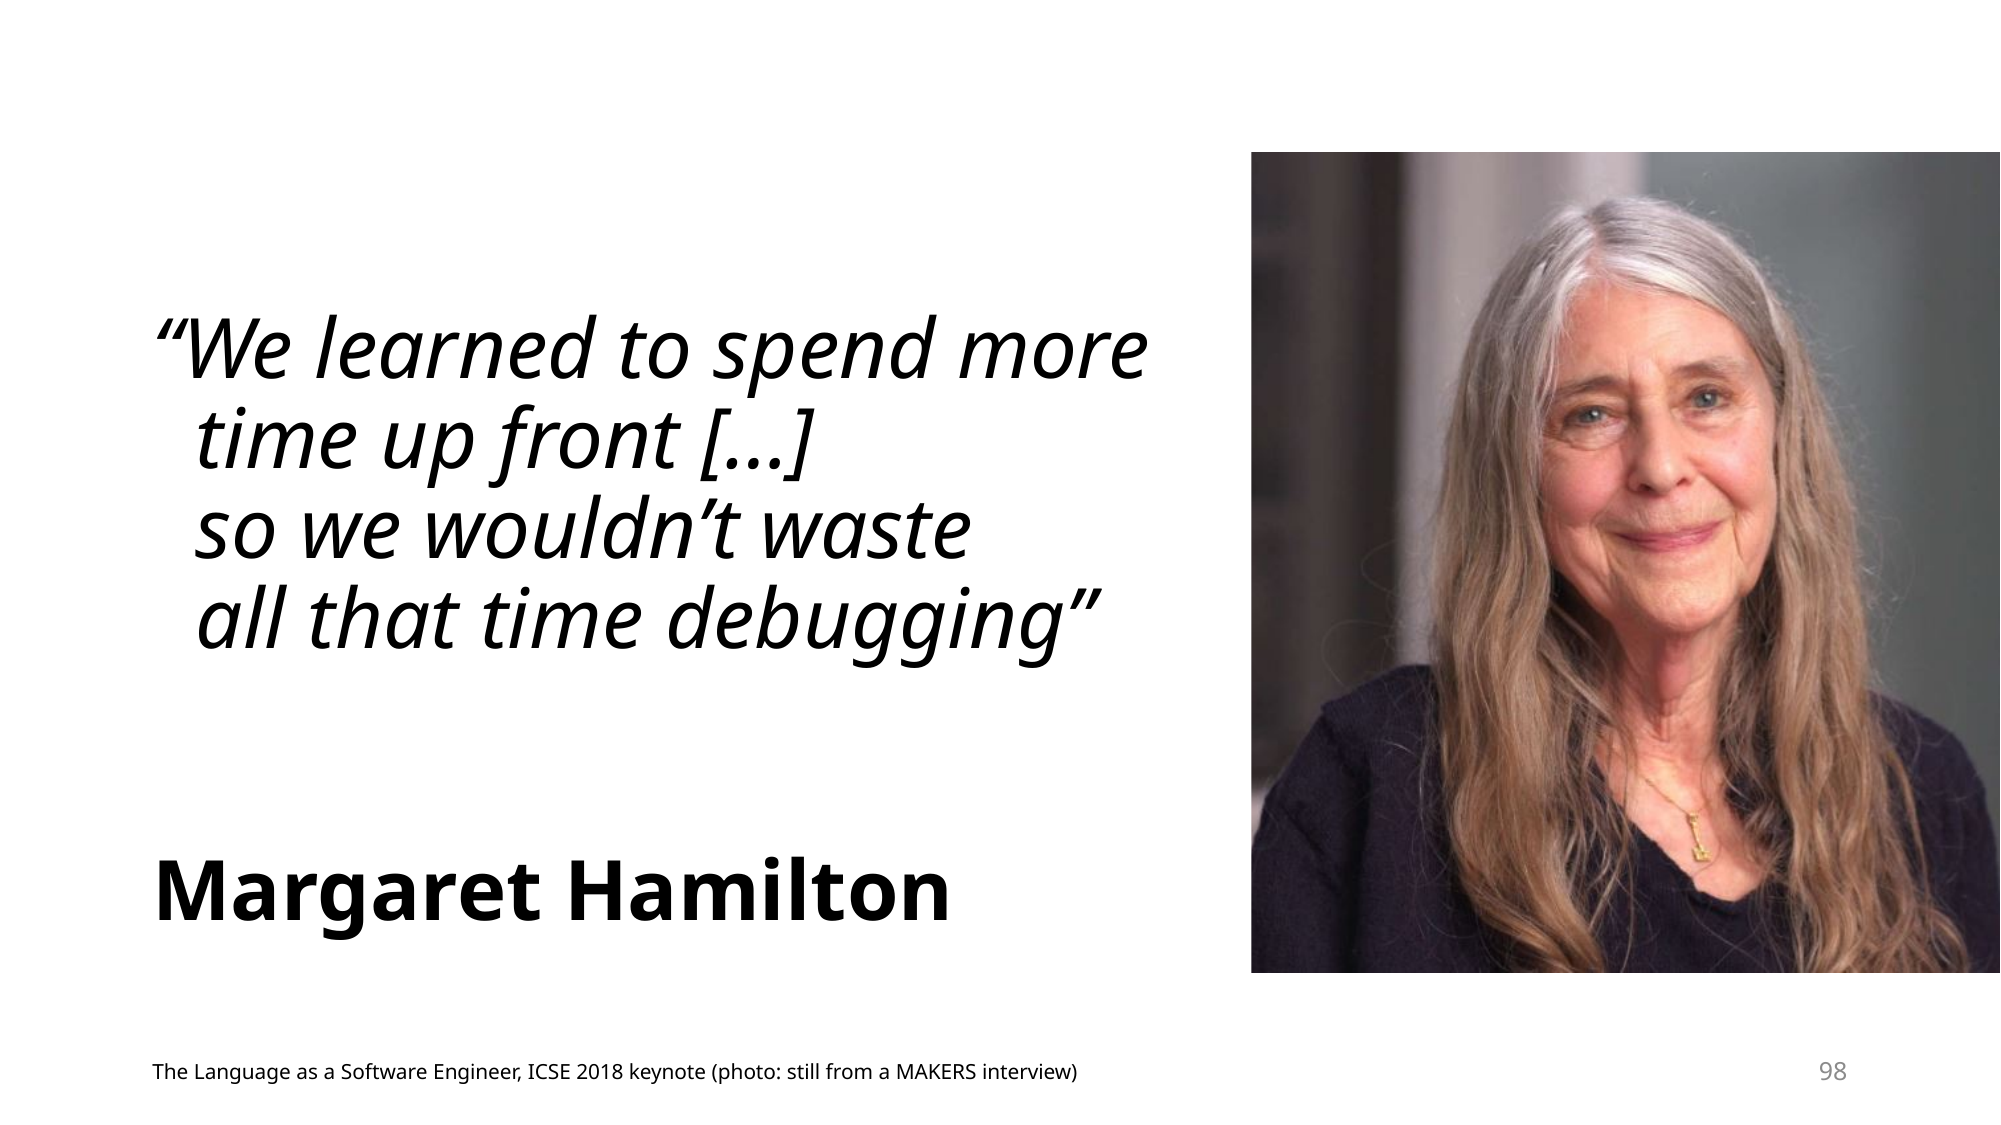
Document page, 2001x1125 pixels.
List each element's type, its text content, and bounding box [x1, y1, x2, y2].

list “We learned to spend more time up front […] so we wouldn’t waste all that time debugging” Margaret Hamilton [137, 299, 1863, 1014]
slide_number 98 [1412, 1042, 1863, 1103]
picture [1251, 152, 2000, 973]
list The Language as a Software Engineer, ICSE 2018 keynote (photo: still from a MAKERS interview) [137, 1042, 1393, 1103]
